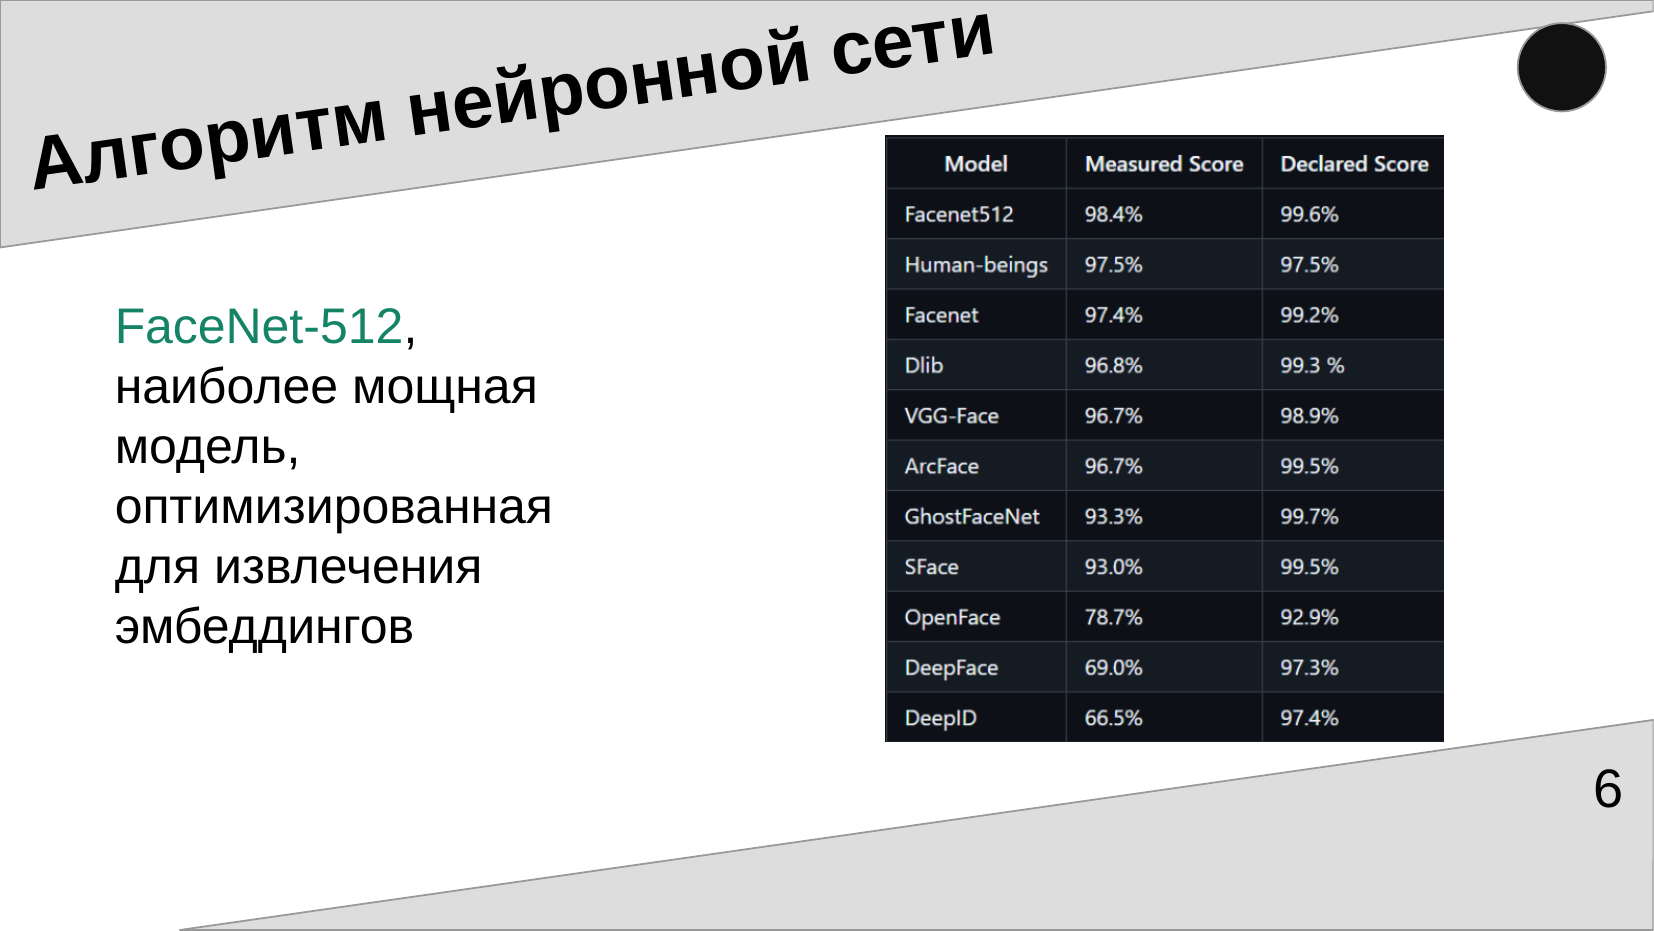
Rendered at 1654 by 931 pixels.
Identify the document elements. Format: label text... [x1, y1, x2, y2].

slide_number 6 [1210, 752, 1624, 818]
text_box [1517, 23, 1607, 112]
text_box FaceNet-512, наиболее мощная модель, оптимизированная для извлечения эмбеддингов [99, 285, 629, 636]
title Алгоритм нейронной сети [16, 0, 1501, 239]
picture [885, 135, 1444, 742]
